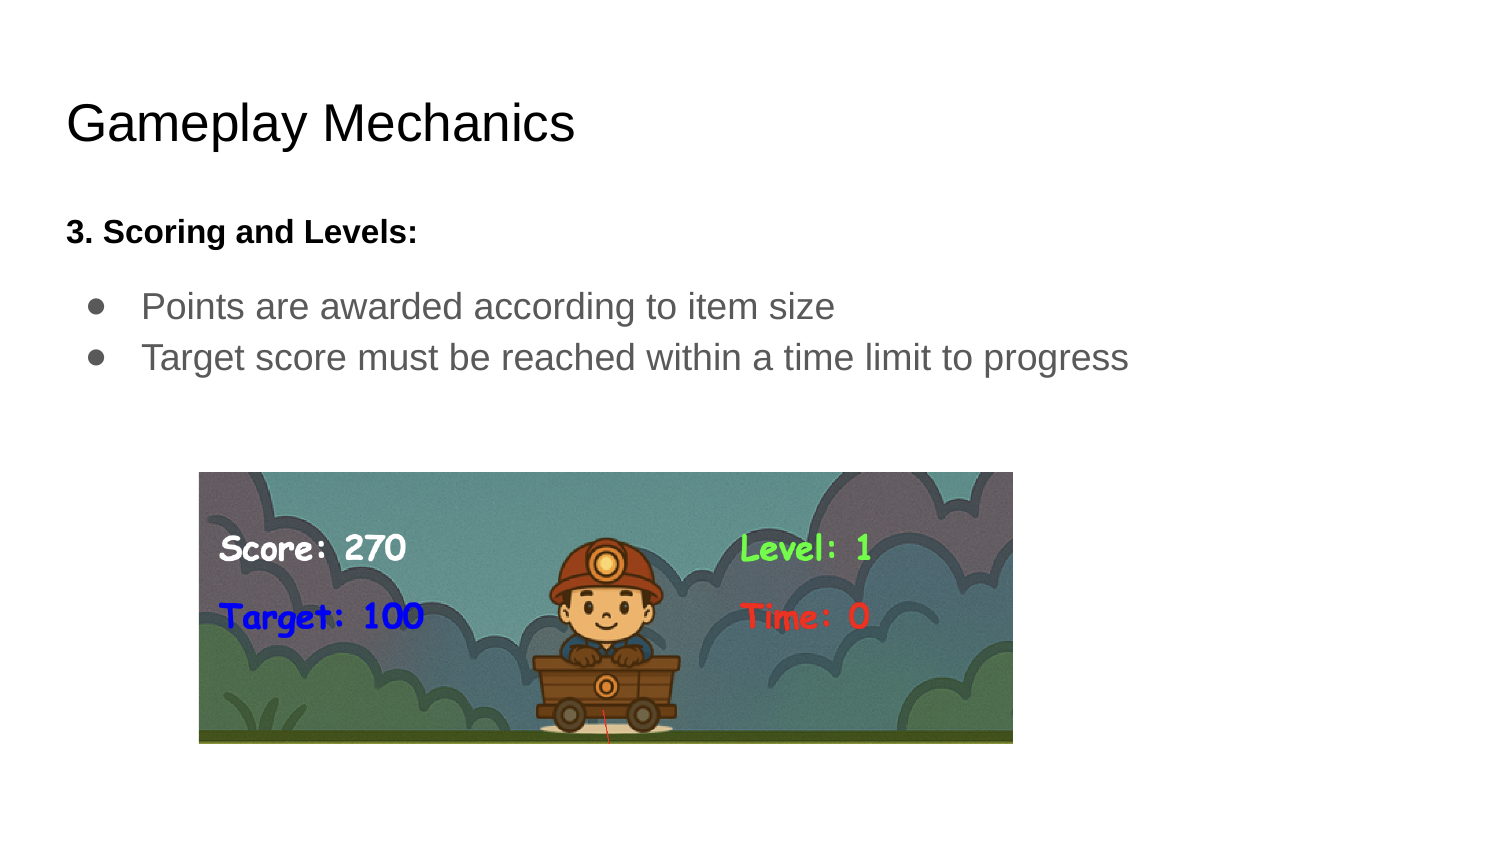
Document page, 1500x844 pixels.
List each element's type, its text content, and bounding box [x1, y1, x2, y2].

list 3. Scoring and Levels: Points are awarded according to item size Target score must be reached within a time limit to progress [51, 189, 1449, 750]
picture [198, 472, 1014, 744]
title Gameplay Mechanics [51, 72, 1449, 167]
